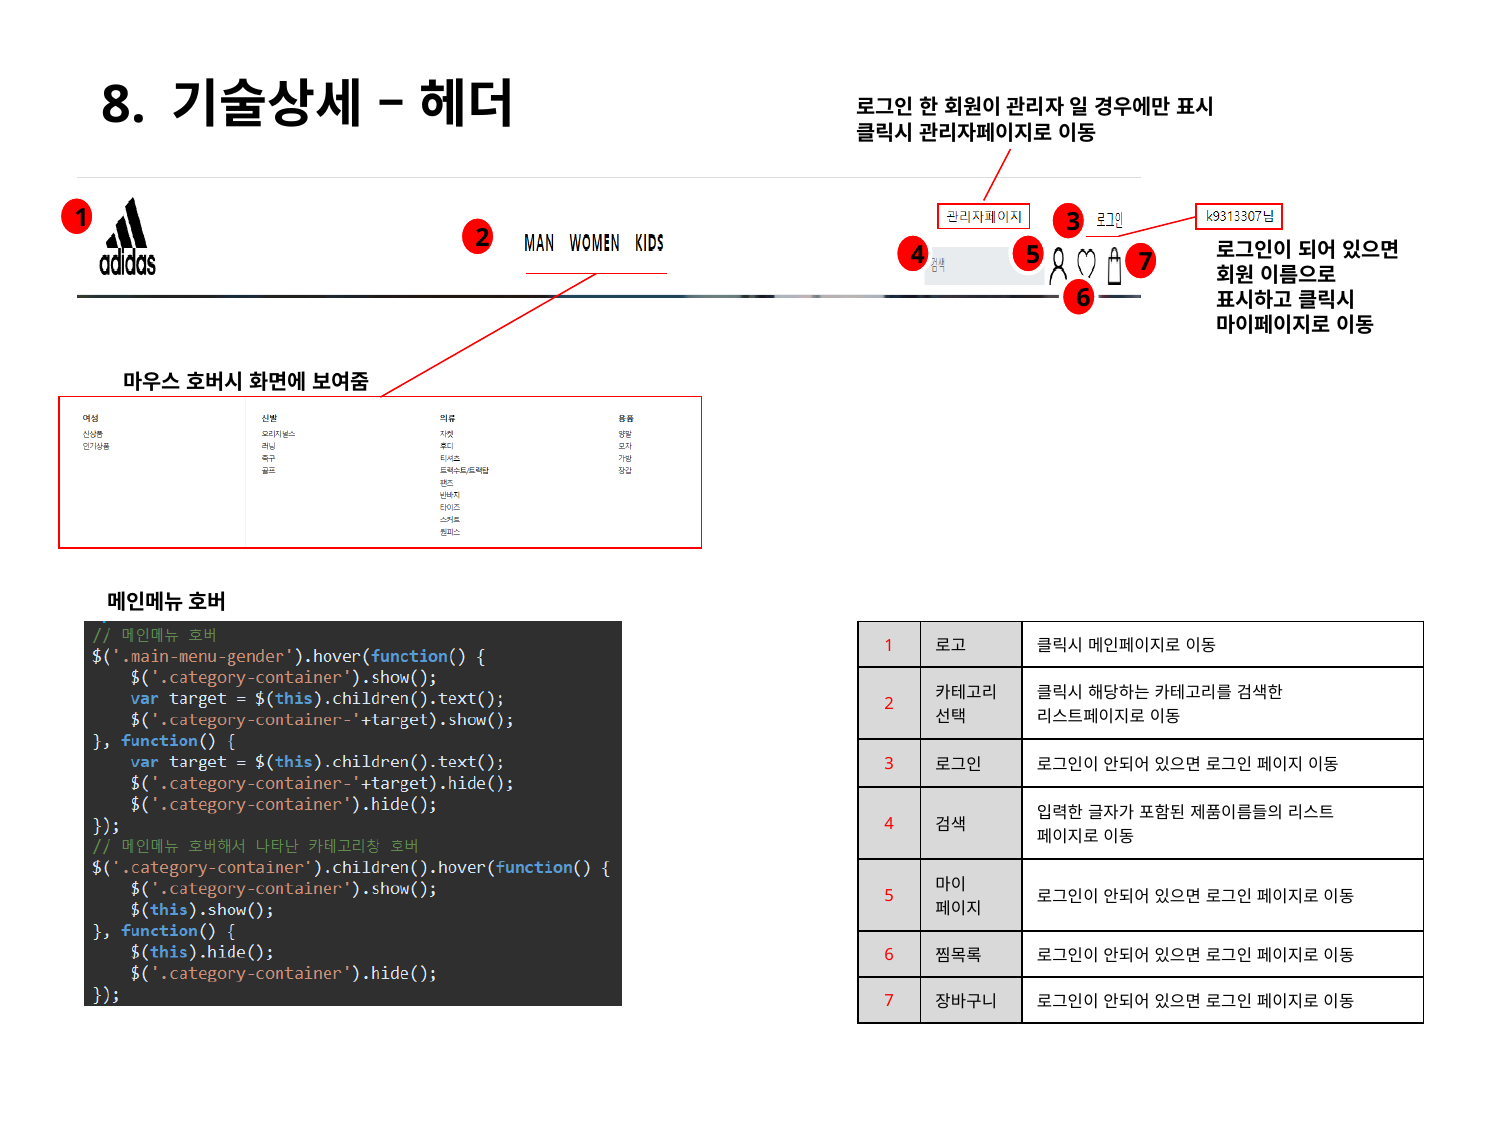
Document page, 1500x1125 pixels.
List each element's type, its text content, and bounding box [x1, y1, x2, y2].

table_header 로고 [921, 622, 1021, 666]
text_box 마우스 호버시 화면에 보여줌 [108, 361, 375, 395]
text_box 로그인 한 회원이 관리자 일 경우에만 표시 클릭시 관리자페이지로 이동 [841, 86, 1230, 152]
table_cell 찜목록 [921, 932, 1021, 976]
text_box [380, 273, 597, 398]
table_header 클릭시 메인페이지로 이동 [1023, 622, 1423, 666]
table_cell 로그인이 안되어 있으면 로그인 페이지로 이동 [1023, 860, 1423, 930]
table_cell 6 [859, 932, 920, 976]
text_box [1118, 216, 1197, 237]
table_header 1 [859, 622, 920, 666]
table_cell 카테고리 선택 [921, 668, 1021, 738]
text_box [983, 148, 1011, 201]
table_cell 로그인이 안되어 있으면 로그인 페이지로 이동 [1023, 932, 1423, 976]
table_cell 4 [859, 788, 920, 858]
table_cell 로그인이 안되어 있으면 로그인 페이지로 이동 [1023, 978, 1423, 1022]
text_box 메인메뉴 호버 [92, 581, 242, 619]
table_cell 로그인이 안되어 있으면 로그인 페이지 이동 [1023, 740, 1423, 786]
table_cell 로그인 [921, 740, 1021, 786]
table_cell 5 [859, 860, 920, 930]
text_box 1 [56, 194, 72, 238]
picture [77, 174, 1141, 298]
table_cell 클릭시 해당하는 카테고리를 검색한 리스트페이지로 이동 [1023, 668, 1423, 738]
table_cell 검색 [921, 788, 1021, 858]
table_cell 7 [859, 978, 920, 1022]
table_cell 3 [859, 740, 920, 786]
text_box 6 [1061, 307, 1097, 319]
picture [1196, 204, 1282, 229]
text_box 8. 기술상세 – 헤더 [86, 62, 531, 140]
picture [84, 621, 622, 1006]
table_cell 입력한 글자가 포함된 제품이름들의 리스트 페이지로 이동 [1023, 788, 1423, 858]
table_cell 장바구니 [921, 978, 1021, 1022]
text_box 7 [1145, 245, 1161, 283]
table_cell 2 [859, 668, 920, 738]
picture [59, 396, 702, 548]
table_cell 마이 페이지 [921, 860, 1021, 930]
text_box 로그인이 되어 있으면 회원 이름으로 표시하고 클릭시 마이페이지로 이동 [1202, 228, 1420, 344]
